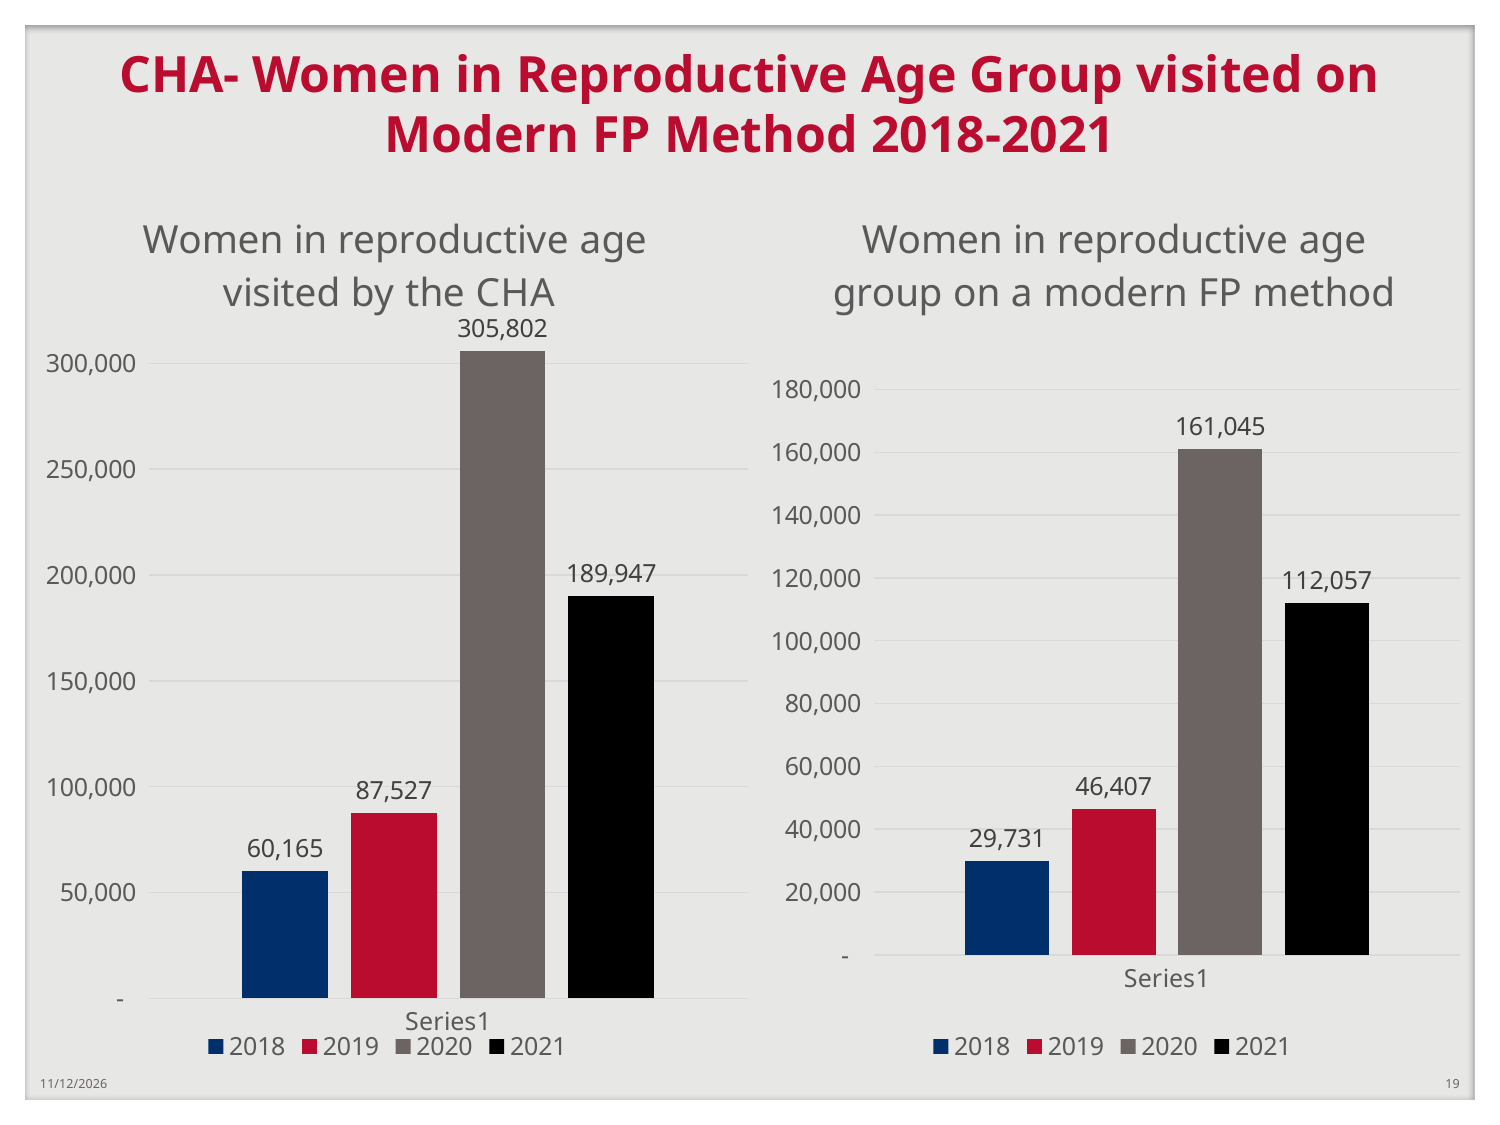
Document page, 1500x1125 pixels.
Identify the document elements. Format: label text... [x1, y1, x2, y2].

chart [24, 199, 1476, 1070]
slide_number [24, 1077, 375, 1100]
title CHA- Women in Reproductive Age Group visited on Modern FP Method 2018-2021 [24, 33, 1475, 170]
slide_number 19 [1125, 1077, 1475, 1100]
